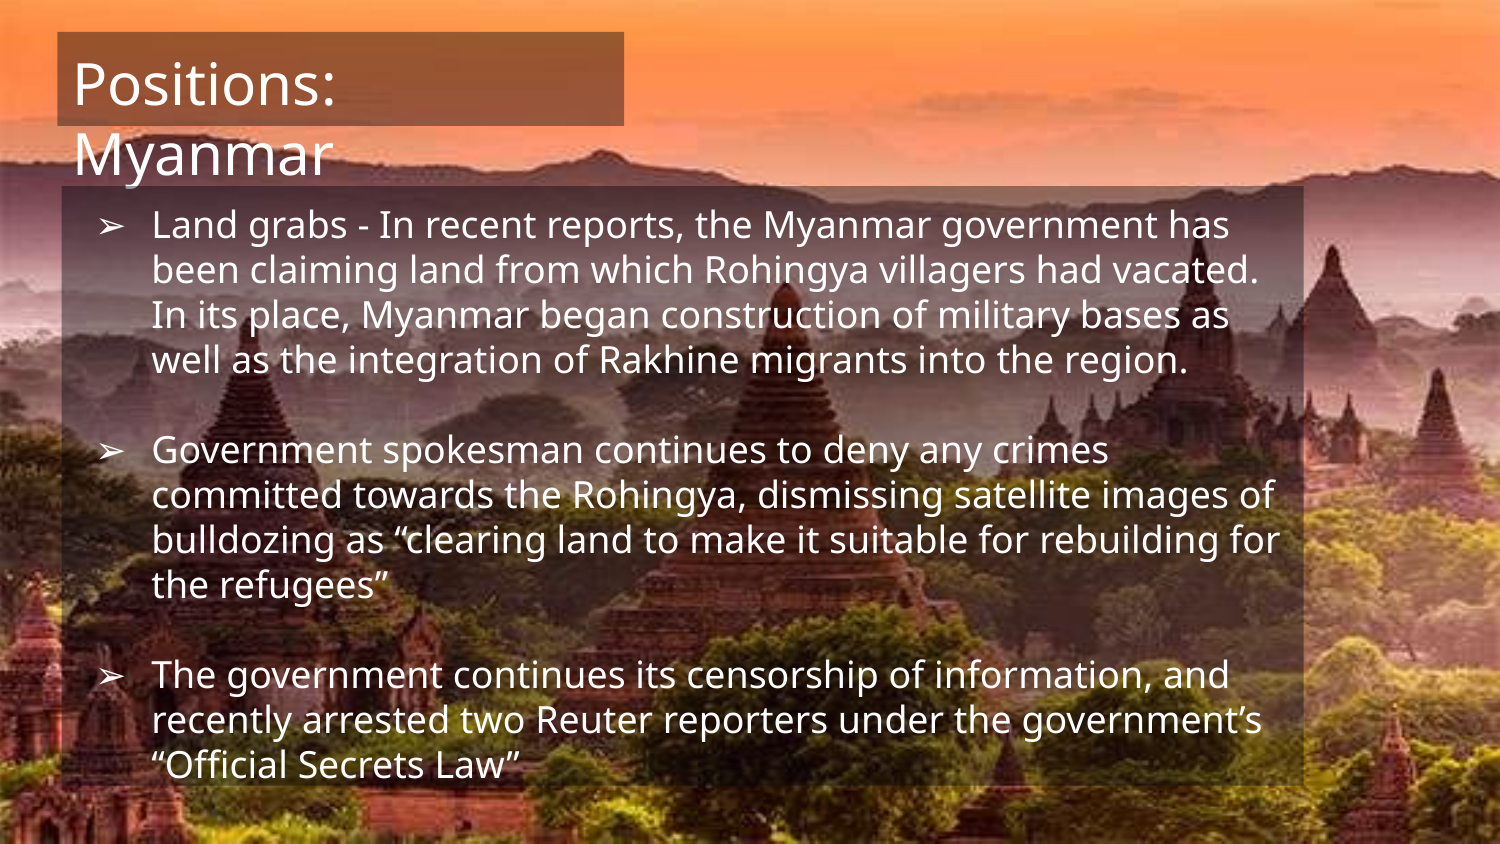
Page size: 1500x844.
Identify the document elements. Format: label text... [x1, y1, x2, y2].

picture [0, 0, 1500, 844]
title Positions: Myanmar [57, 31, 625, 126]
text_box Land grabs - In recent reports, the Myanmar government has been claiming land from which Rohingya villagers had vacated. In its place, Myanmar began construction of military bases as well as the integration of Rakhine migrants into the region. Government spokesman continues to deny any crimes committed towards the Rohingya, dismissing satellite images of bulldozing as “clearing land to make it suitable for rebuilding for the refugees” The government continues its censorship of information, and recently arrested two Reuter reporters under the government’s “Official Secrets Law” [61, 186, 1304, 786]
